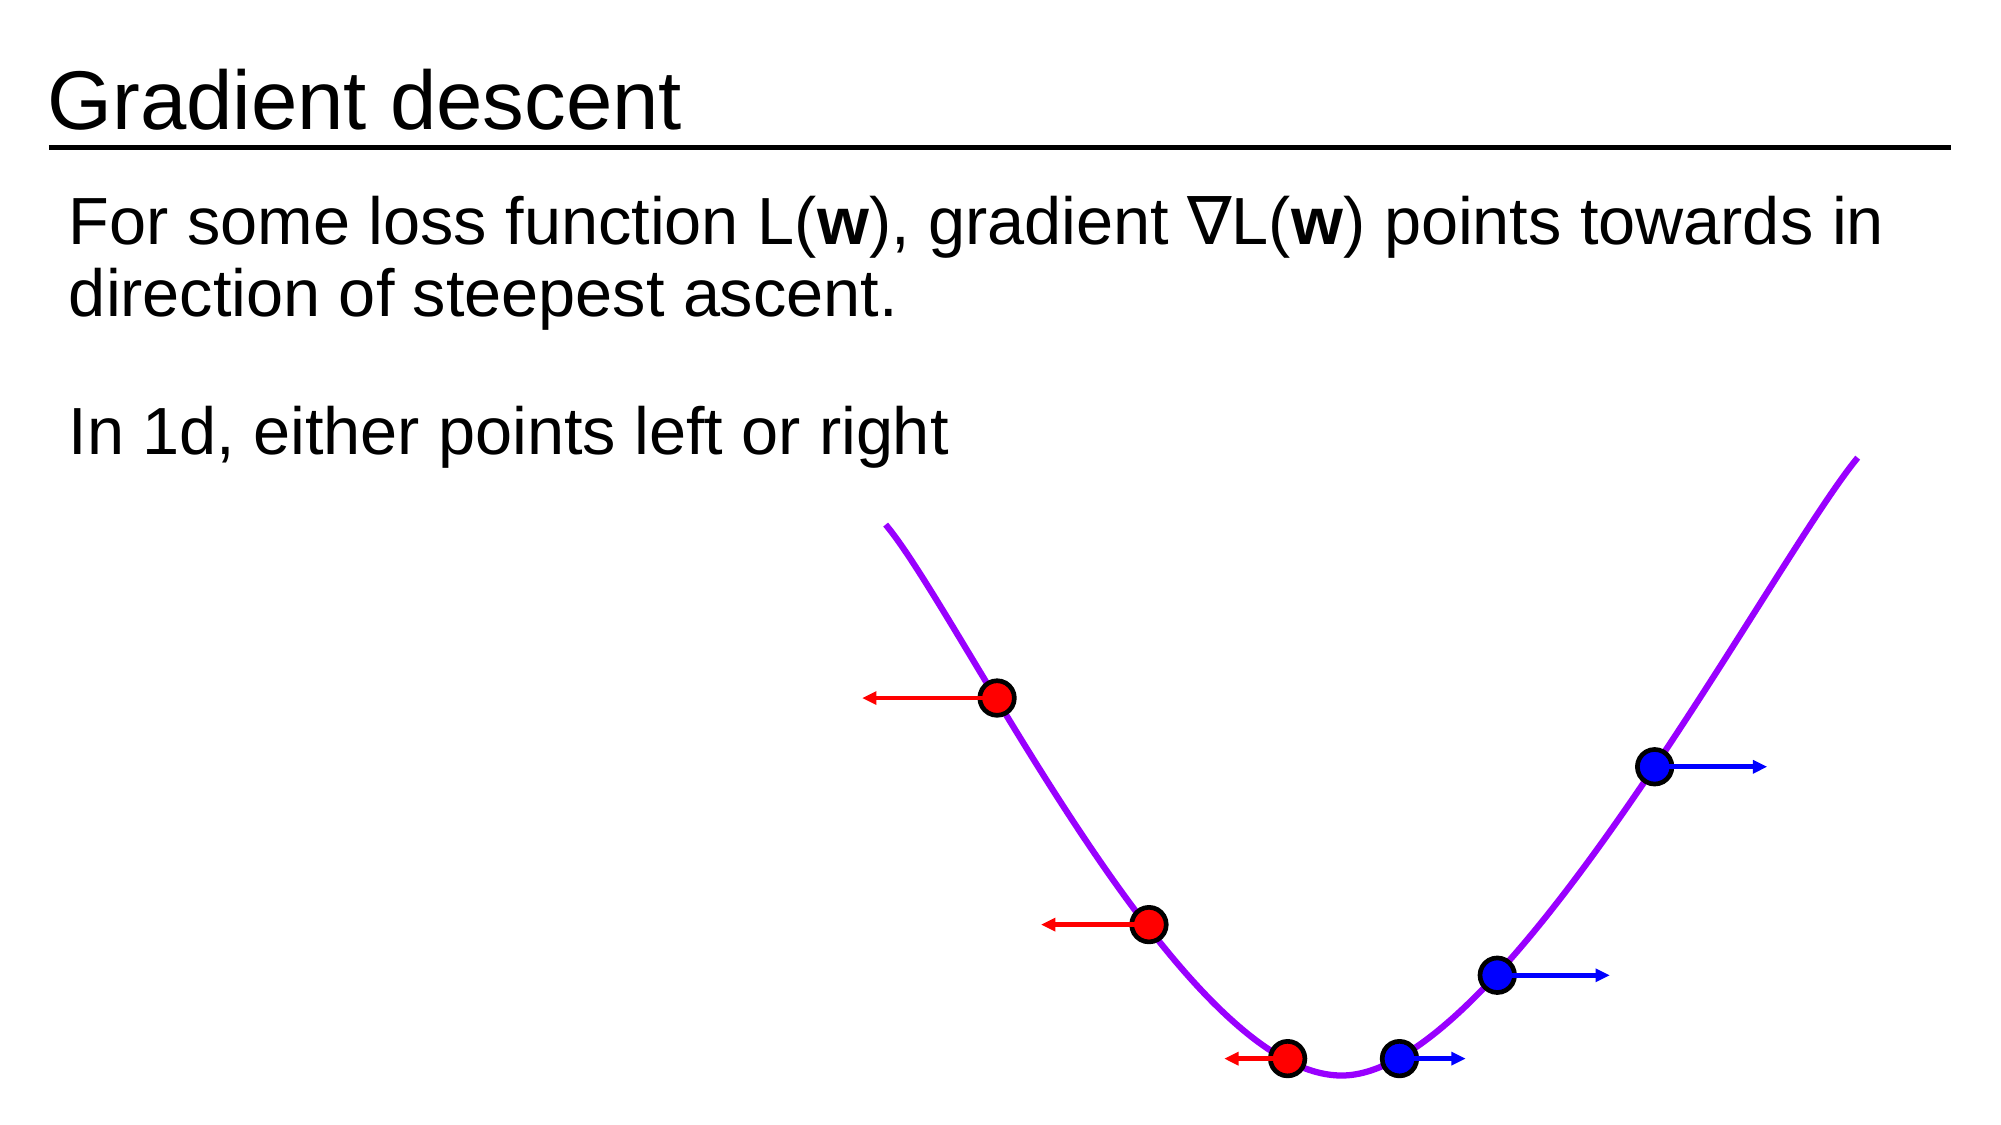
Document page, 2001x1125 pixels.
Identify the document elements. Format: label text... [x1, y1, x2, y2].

text_box [885, 457, 1858, 1076]
text_box [980, 680, 1015, 716]
text_box [1479, 957, 1515, 993]
list For some loss function L(w), gradient ∇L(w) points towards in direction of steepest ascent. In 1d, either points left or right [48, 167, 1952, 1099]
text_box [1637, 749, 1672, 785]
text_box [1131, 907, 1167, 942]
title Gradient descent [27, 42, 1972, 168]
text_box [1382, 1041, 1417, 1076]
text_box [1270, 1041, 1305, 1076]
